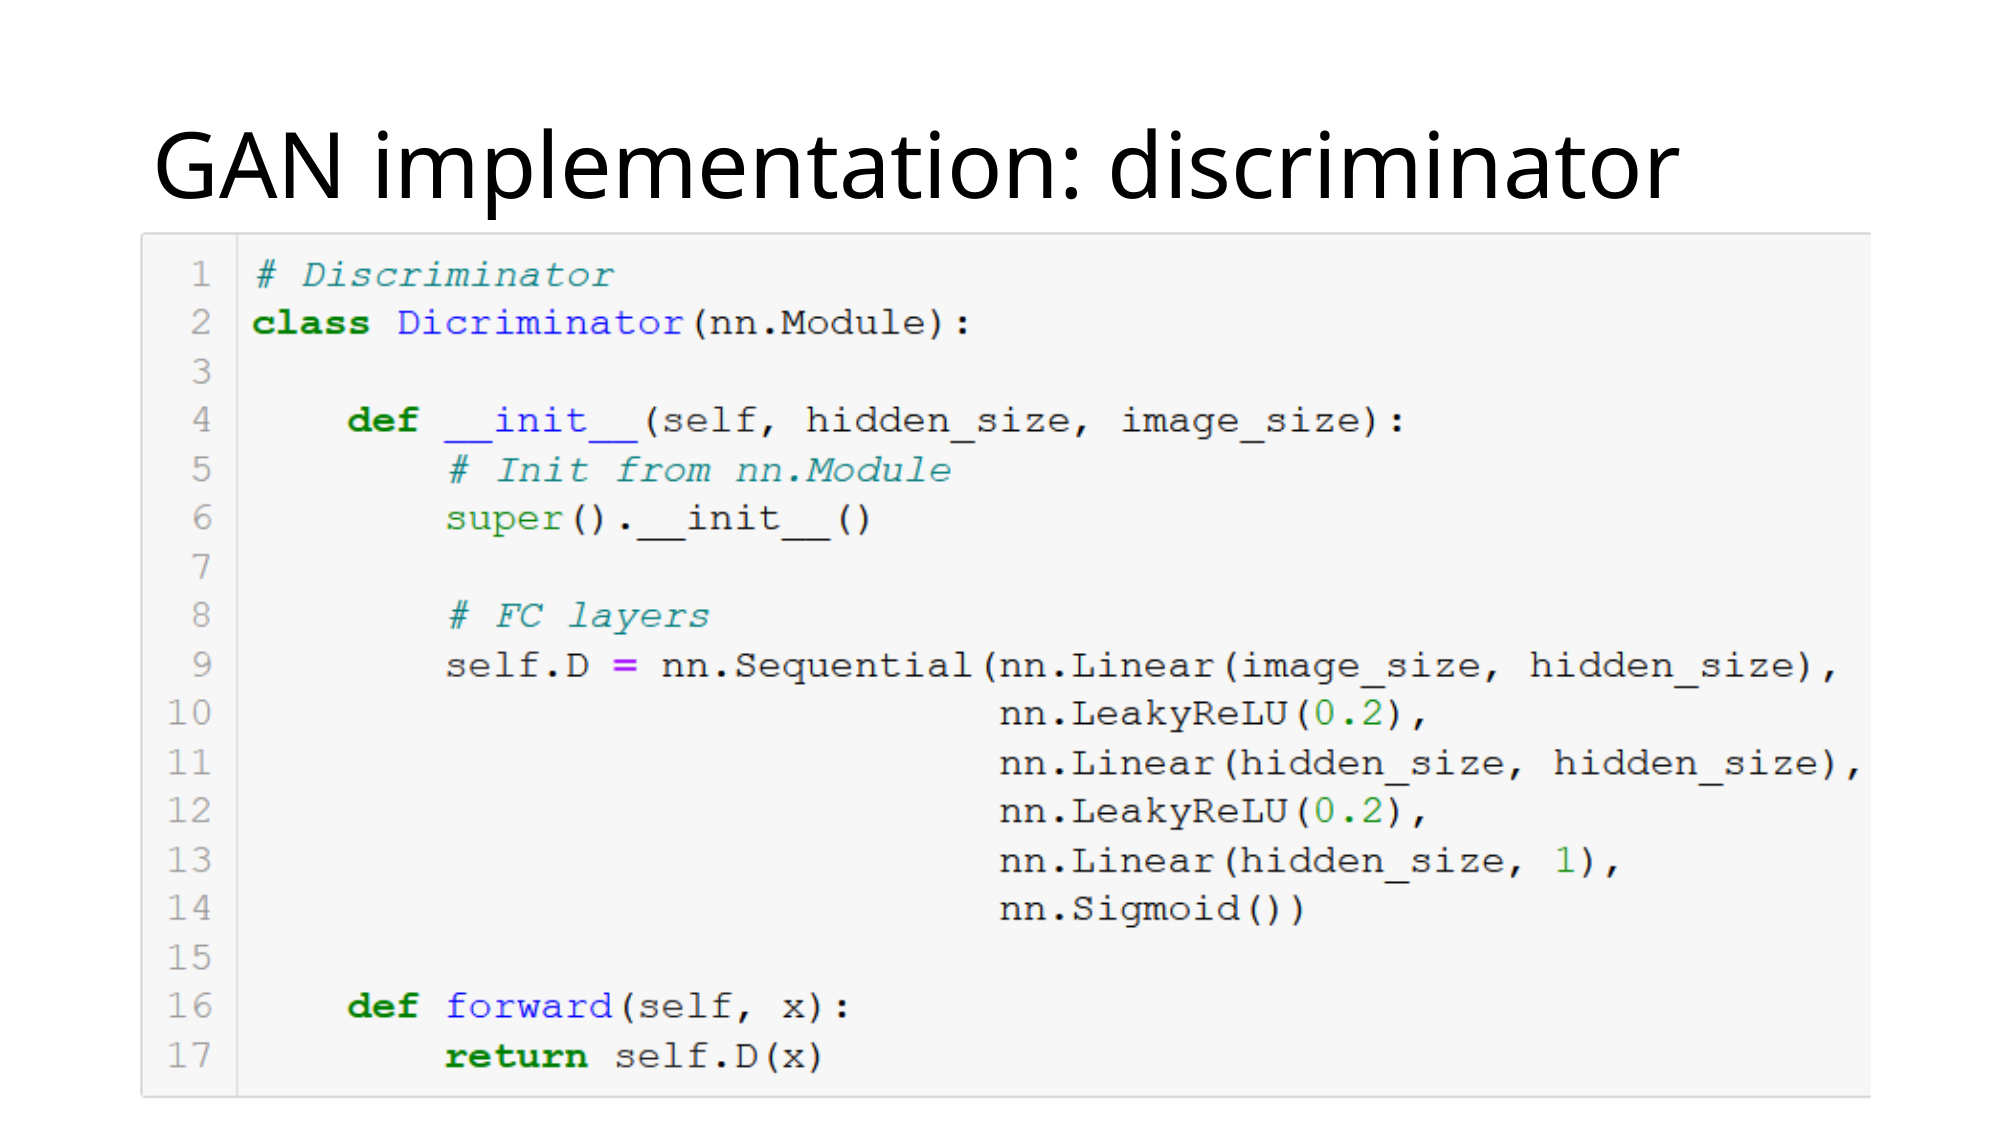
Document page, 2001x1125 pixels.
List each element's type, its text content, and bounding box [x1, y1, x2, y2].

picture [129, 229, 1871, 1113]
title GAN implementation: discriminator [137, 59, 1863, 229]
